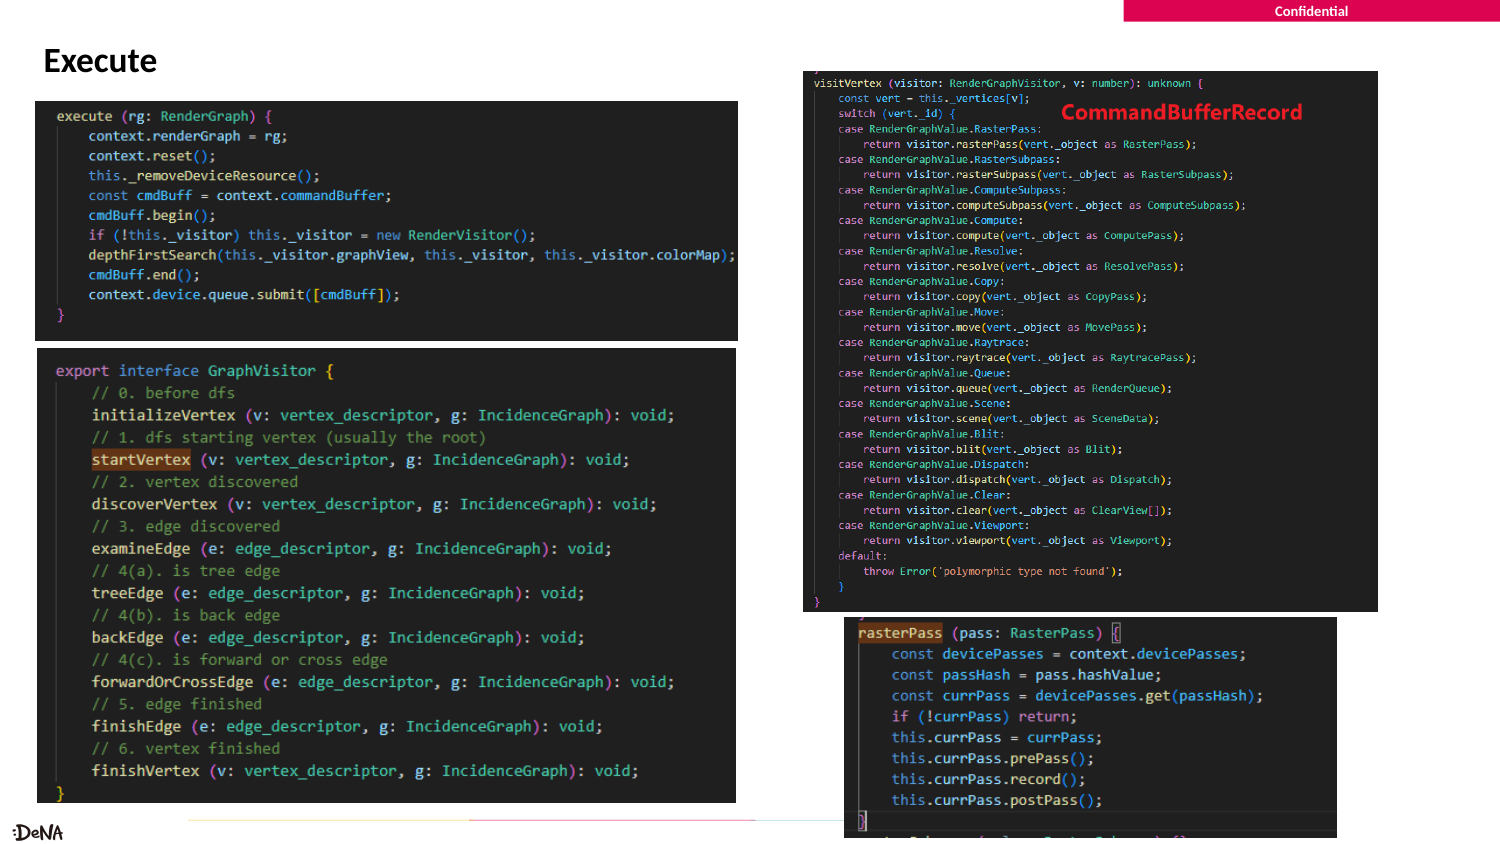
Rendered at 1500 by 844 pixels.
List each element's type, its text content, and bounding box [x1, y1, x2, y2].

picture [844, 617, 1337, 838]
picture [803, 71, 1378, 613]
picture [37, 348, 736, 803]
title Execute [35, 27, 1307, 78]
picture [12, 824, 63, 841]
picture [35, 101, 738, 341]
